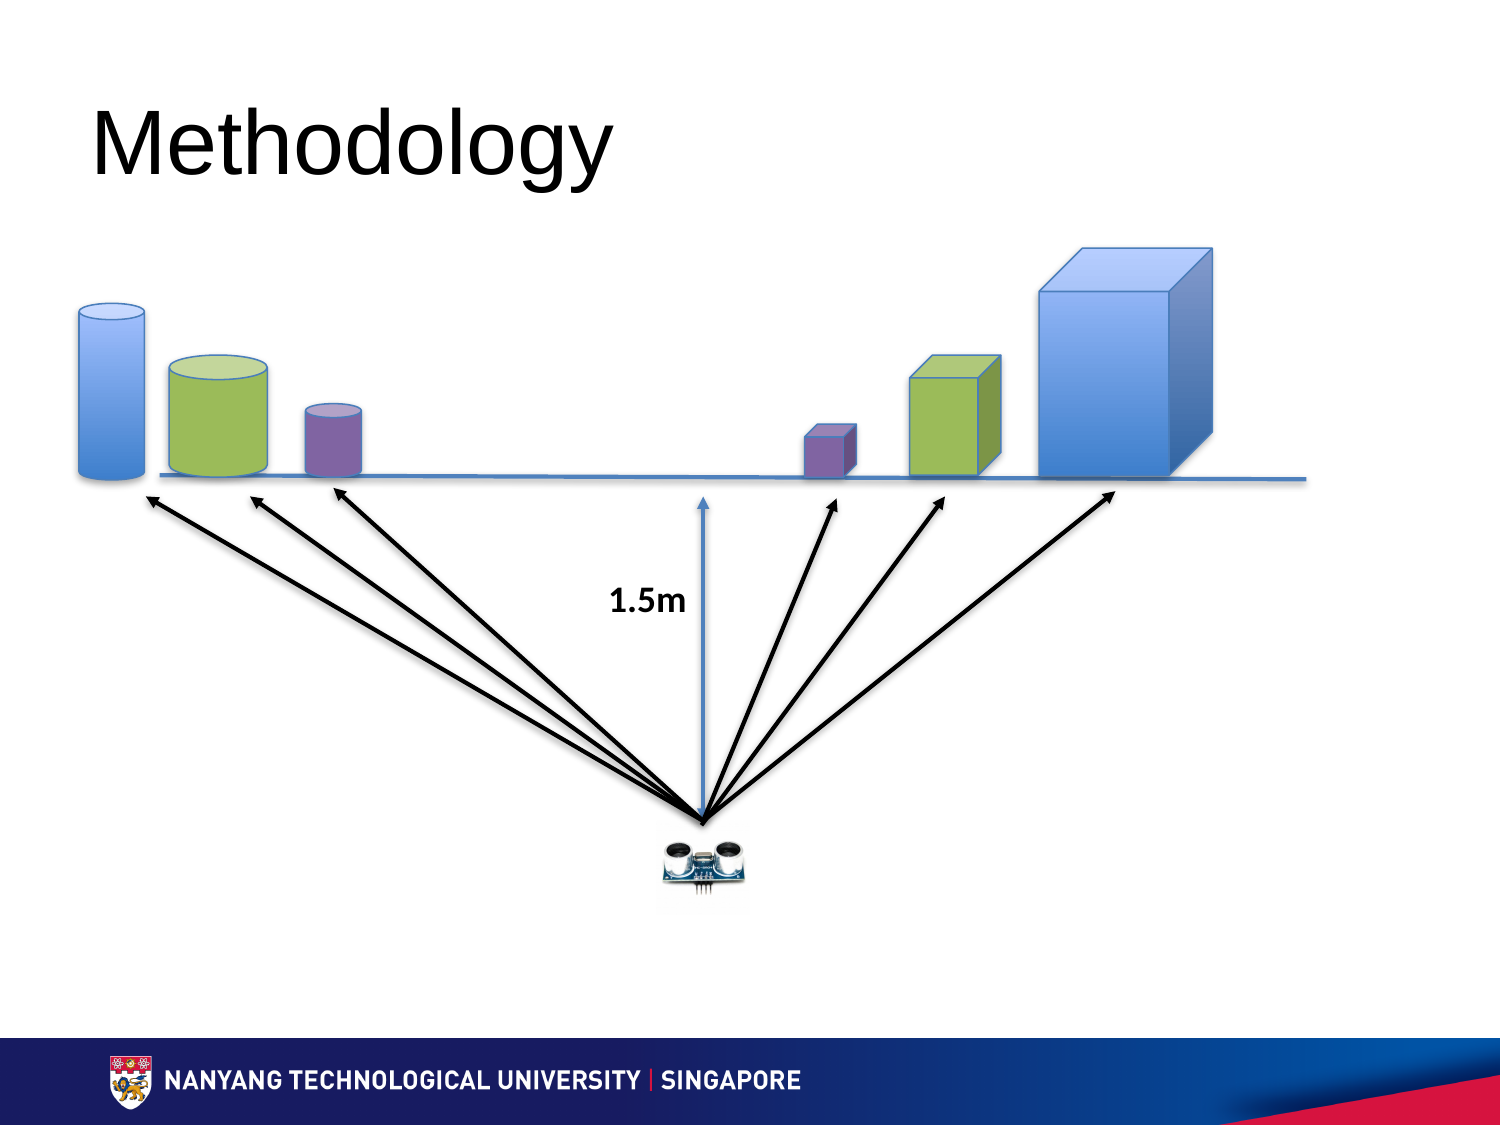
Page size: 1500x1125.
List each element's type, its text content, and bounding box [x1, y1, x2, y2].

text_box [304, 402, 363, 473]
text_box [834, 496, 946, 826]
text_box [168, 354, 269, 473]
text_box [1038, 247, 1214, 473]
title Methodology [75, 44, 1425, 233]
picture [656, 822, 751, 915]
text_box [707, 490, 1116, 822]
text_box [78, 302, 146, 481]
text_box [708, 498, 837, 822]
text_box [803, 423, 858, 473]
text_box [908, 354, 1002, 473]
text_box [333, 487, 704, 496]
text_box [159, 474, 1307, 480]
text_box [249, 496, 704, 822]
picture [0, 1038, 1500, 1125]
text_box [145, 496, 247, 822]
